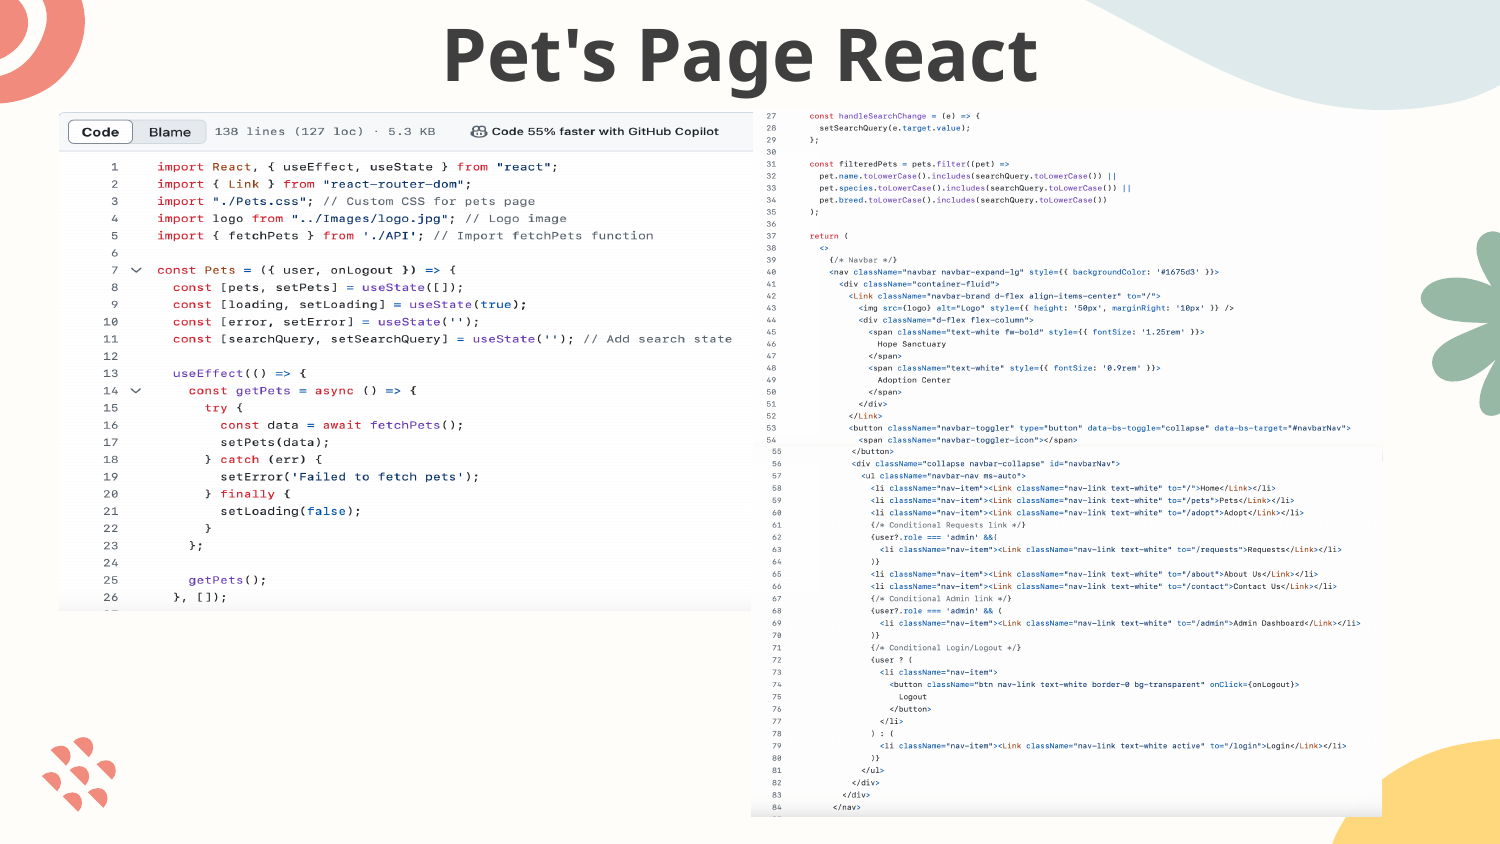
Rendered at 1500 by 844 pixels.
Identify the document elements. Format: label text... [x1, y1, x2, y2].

title Pet's Page React [118, 4, 1382, 99]
picture [59, 110, 1383, 817]
